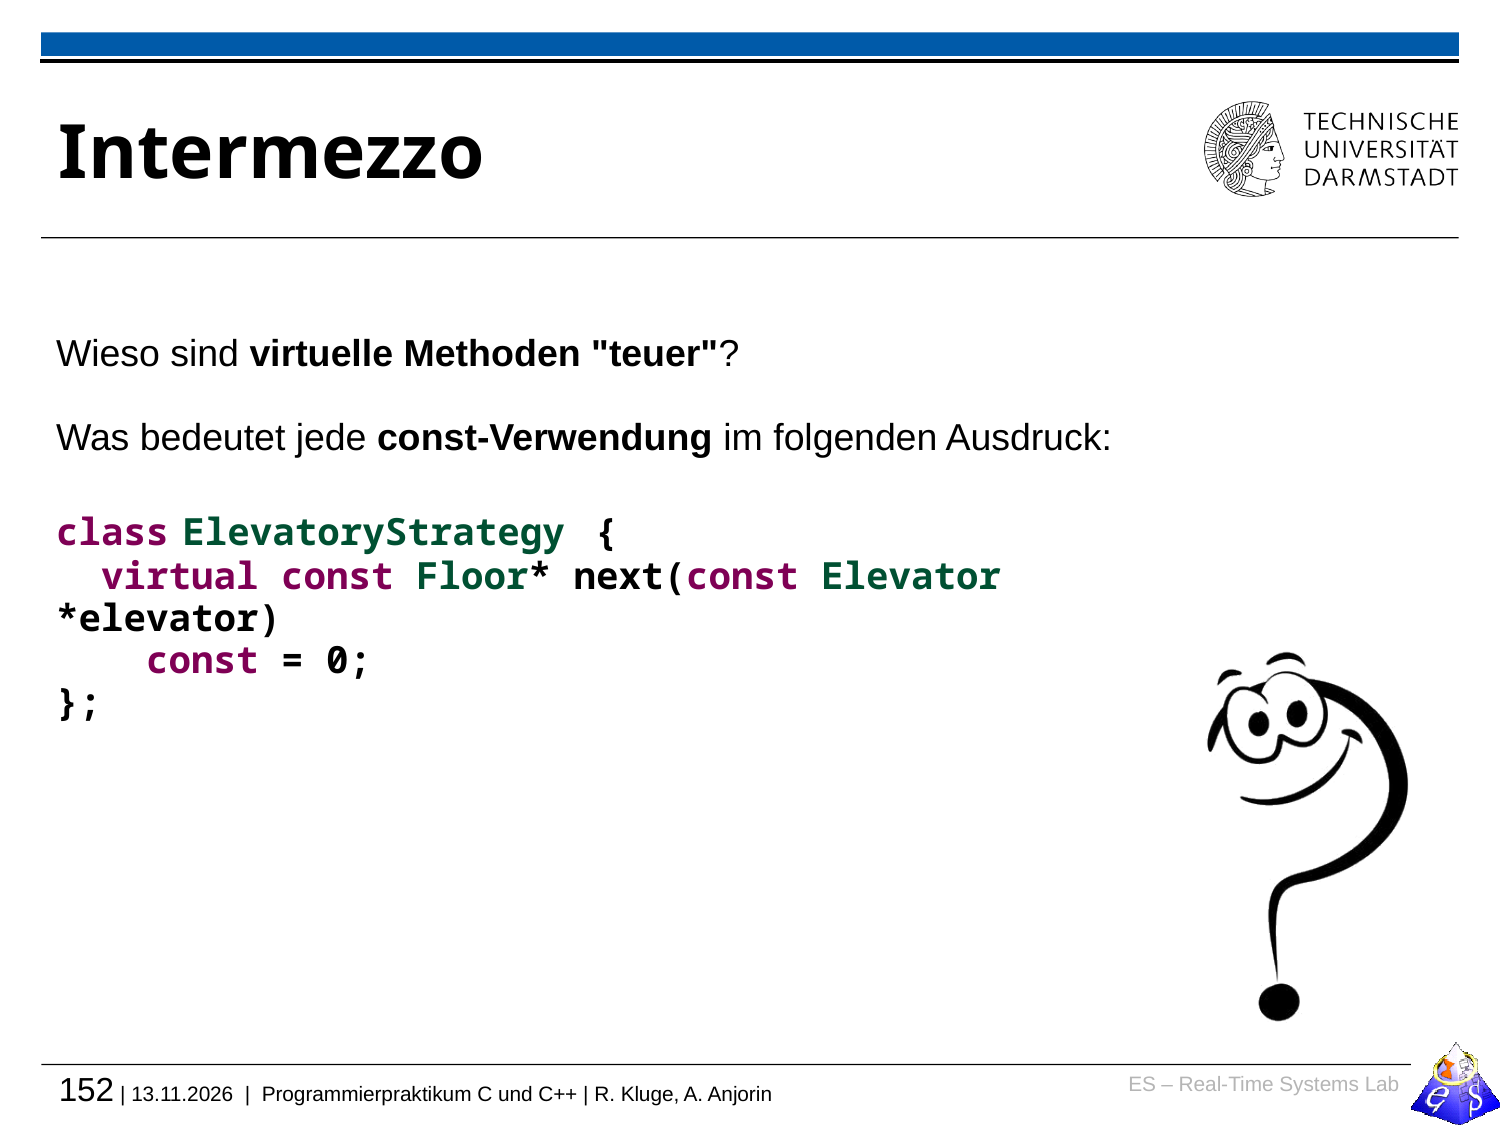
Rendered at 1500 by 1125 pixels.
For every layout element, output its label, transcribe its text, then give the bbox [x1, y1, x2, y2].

picture [1187, 84, 1483, 214]
picture [1104, 645, 1483, 1024]
picture [1411, 1041, 1500, 1125]
text_box Wieso sind virtuelle Methoden "teuer"? Was bedeutet jede const-Verwendung im folgenden Ausdruck: class ElevatoryStrategy { virtual const Floor* next(const Elevator *elevator) const = 0; }; [41, 325, 1199, 773]
title Intermezzo [58, 80, 1187, 218]
